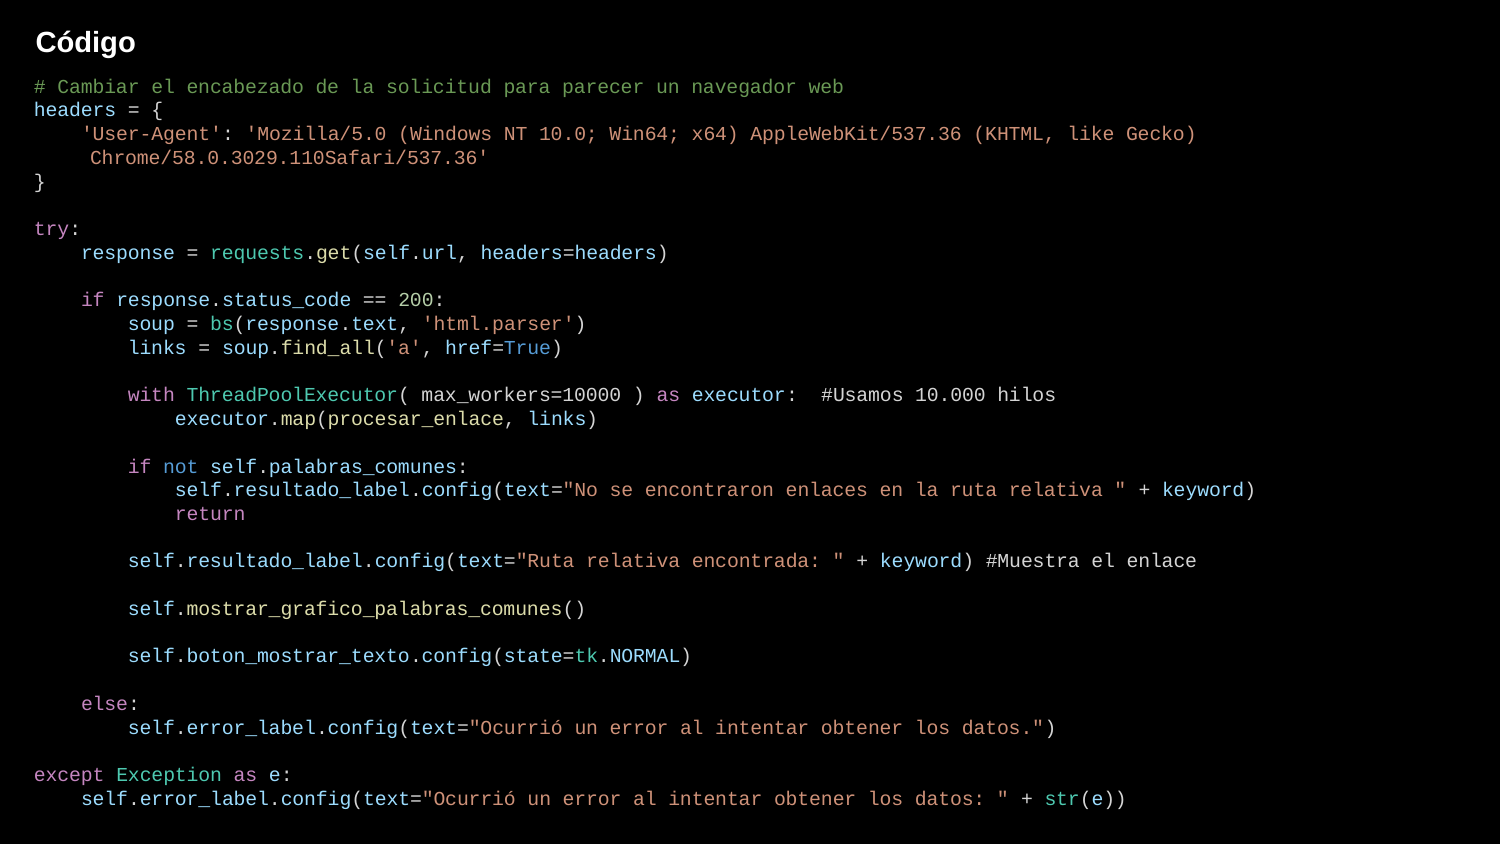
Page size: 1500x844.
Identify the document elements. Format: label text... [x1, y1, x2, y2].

text_box # Cambiar el encabezado de la solicitud para parecer un navegador web headers = { 'User-Agent': 'Mozilla/5.0 (Windows NT 10.0; Win64; x64) AppleWebKit/537.36 (KHTML, like Gecko) Chrome/58.0.3029.110Safari/537.36' } try: response = requests.get(self.url, headers=headers) if response.status_code == 200: soup = bs(response.text, 'html.parser') links = soup.find_all('a', href=True) with ThreadPoolExecutor( max_workers=10000 ) as executor: #Usamos 10.000 hilos executor.map(procesar_enlace, links) if not self.palabras_comunes: self.resultado_label.config(text="No se encontraron enlaces en la ruta relativa " + keyword) return self.resultado_label.config(text="Ruta relativa encontrada: " + keyword) #Muestra el enlace self.mostrar_grafico_palabras_comunes() self.boton_mostrar_texto.config(state=tk.NORMAL) else: self.error_label.config(text="Ocurrió un error al intentar obtener los datos.") except Exception as e: self.error_label.config(text="Ocurrió un error al intentar obtener los datos: " + str(e)) [0, 58, 1500, 840]
text_box Código [20, 15, 1444, 58]
